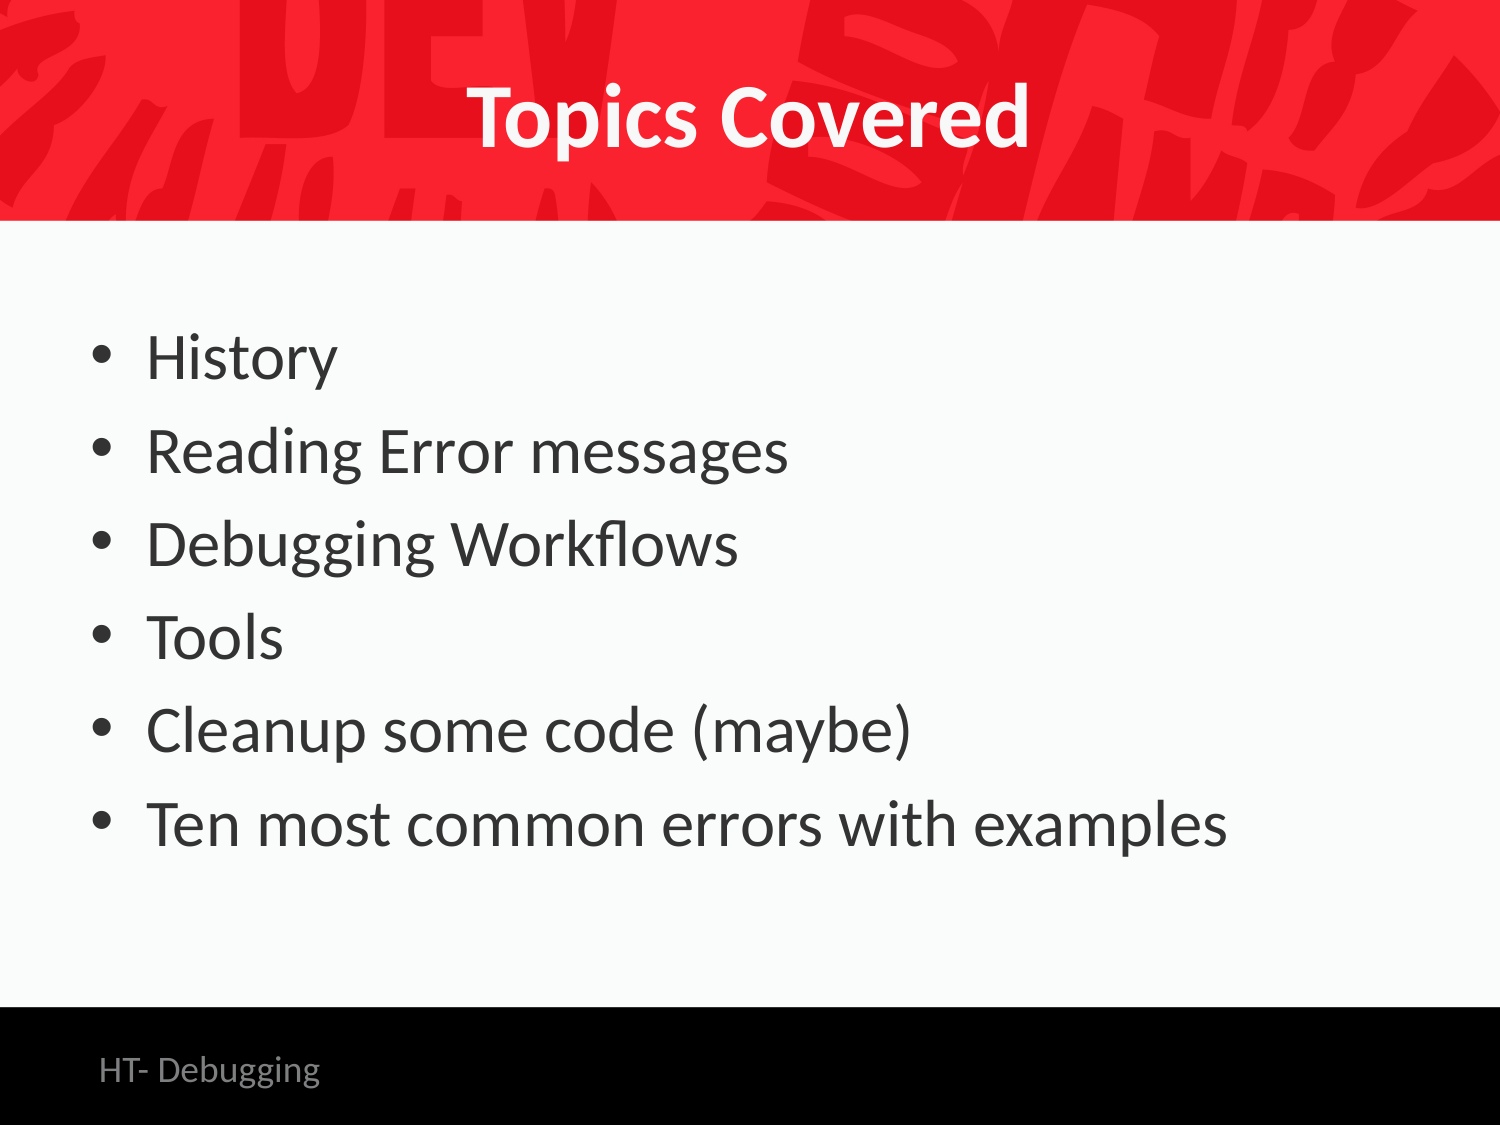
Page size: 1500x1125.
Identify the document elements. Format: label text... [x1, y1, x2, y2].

footer HT- Debugging [83, 1038, 1434, 1098]
title Topics Covered [75, 17, 1425, 205]
picture [0, 0, 1500, 1125]
list History Reading Error messages Debugging Workflows Tools Cleanup some code (maybe) Ten most common errors with examples [75, 305, 1425, 942]
